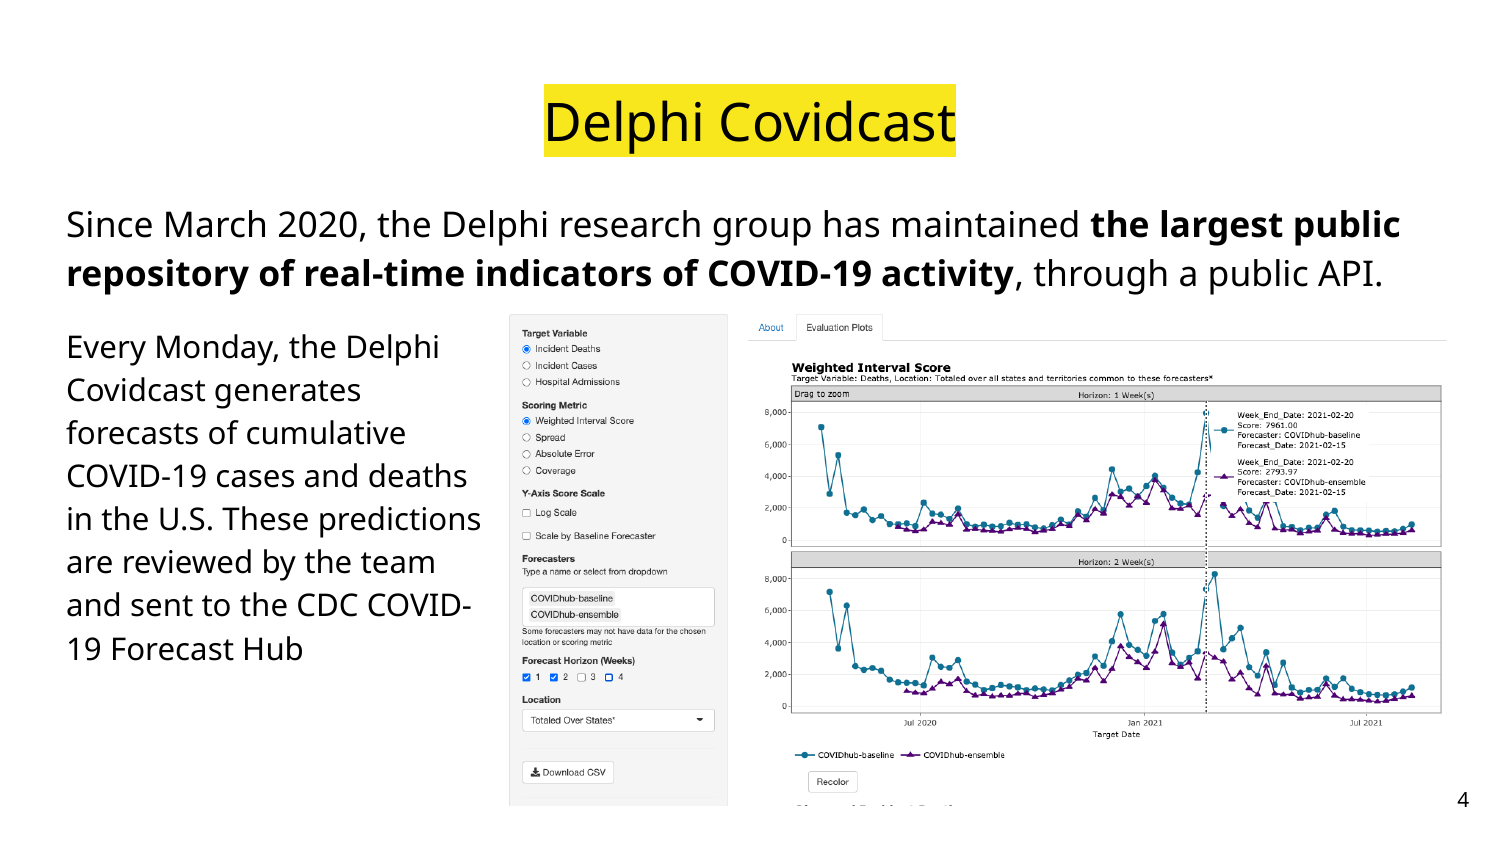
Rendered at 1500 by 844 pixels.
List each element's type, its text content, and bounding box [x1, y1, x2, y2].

slide_number ‹#› [1394, 769, 1484, 834]
text_box Every Monday, the Delphi Covidcast generates forecasts of cumulative COVID-19 cases and deaths in the U.S. These predictions are reviewed by the team and sent to the CDC COVID-19 Forecast Hub [51, 306, 505, 682]
picture [506, 306, 1450, 807]
title Delphi Covidcast [51, 72, 1449, 167]
list Since March 2020, the Delphi research group has maintained the largest public repository of real-time indicators of COVID-19 activity, through a public API. [51, 181, 1500, 386]
